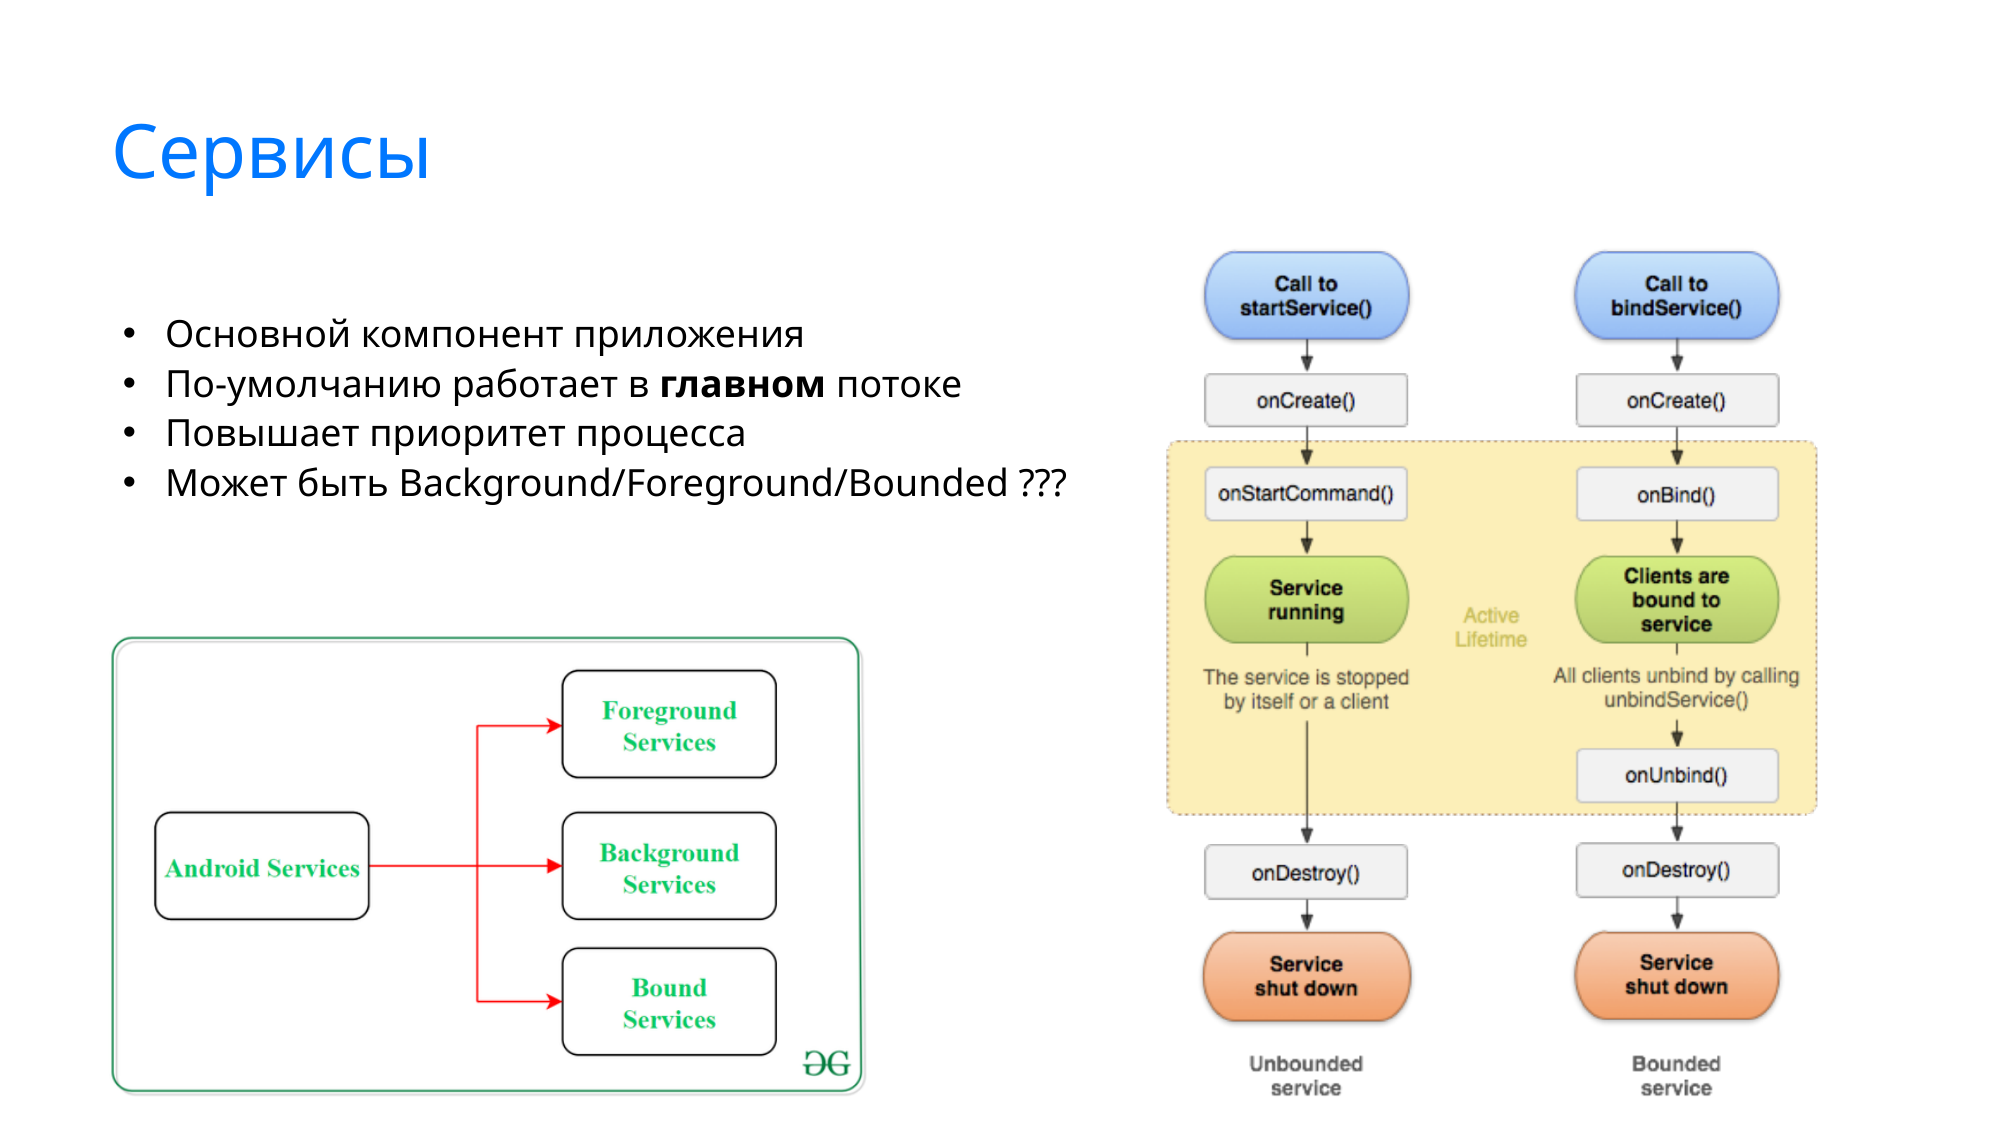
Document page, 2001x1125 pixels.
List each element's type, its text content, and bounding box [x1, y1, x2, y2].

picture [107, 633, 868, 1099]
title Сервисы [111, 113, 1892, 220]
text_box Основной компонент приложения По-умолчанию работает в главном потоке Повышает приоритет процесса Может быть Background/Foreground/Bounded ??? [108, 290, 1106, 519]
picture [1134, 218, 1835, 1125]
